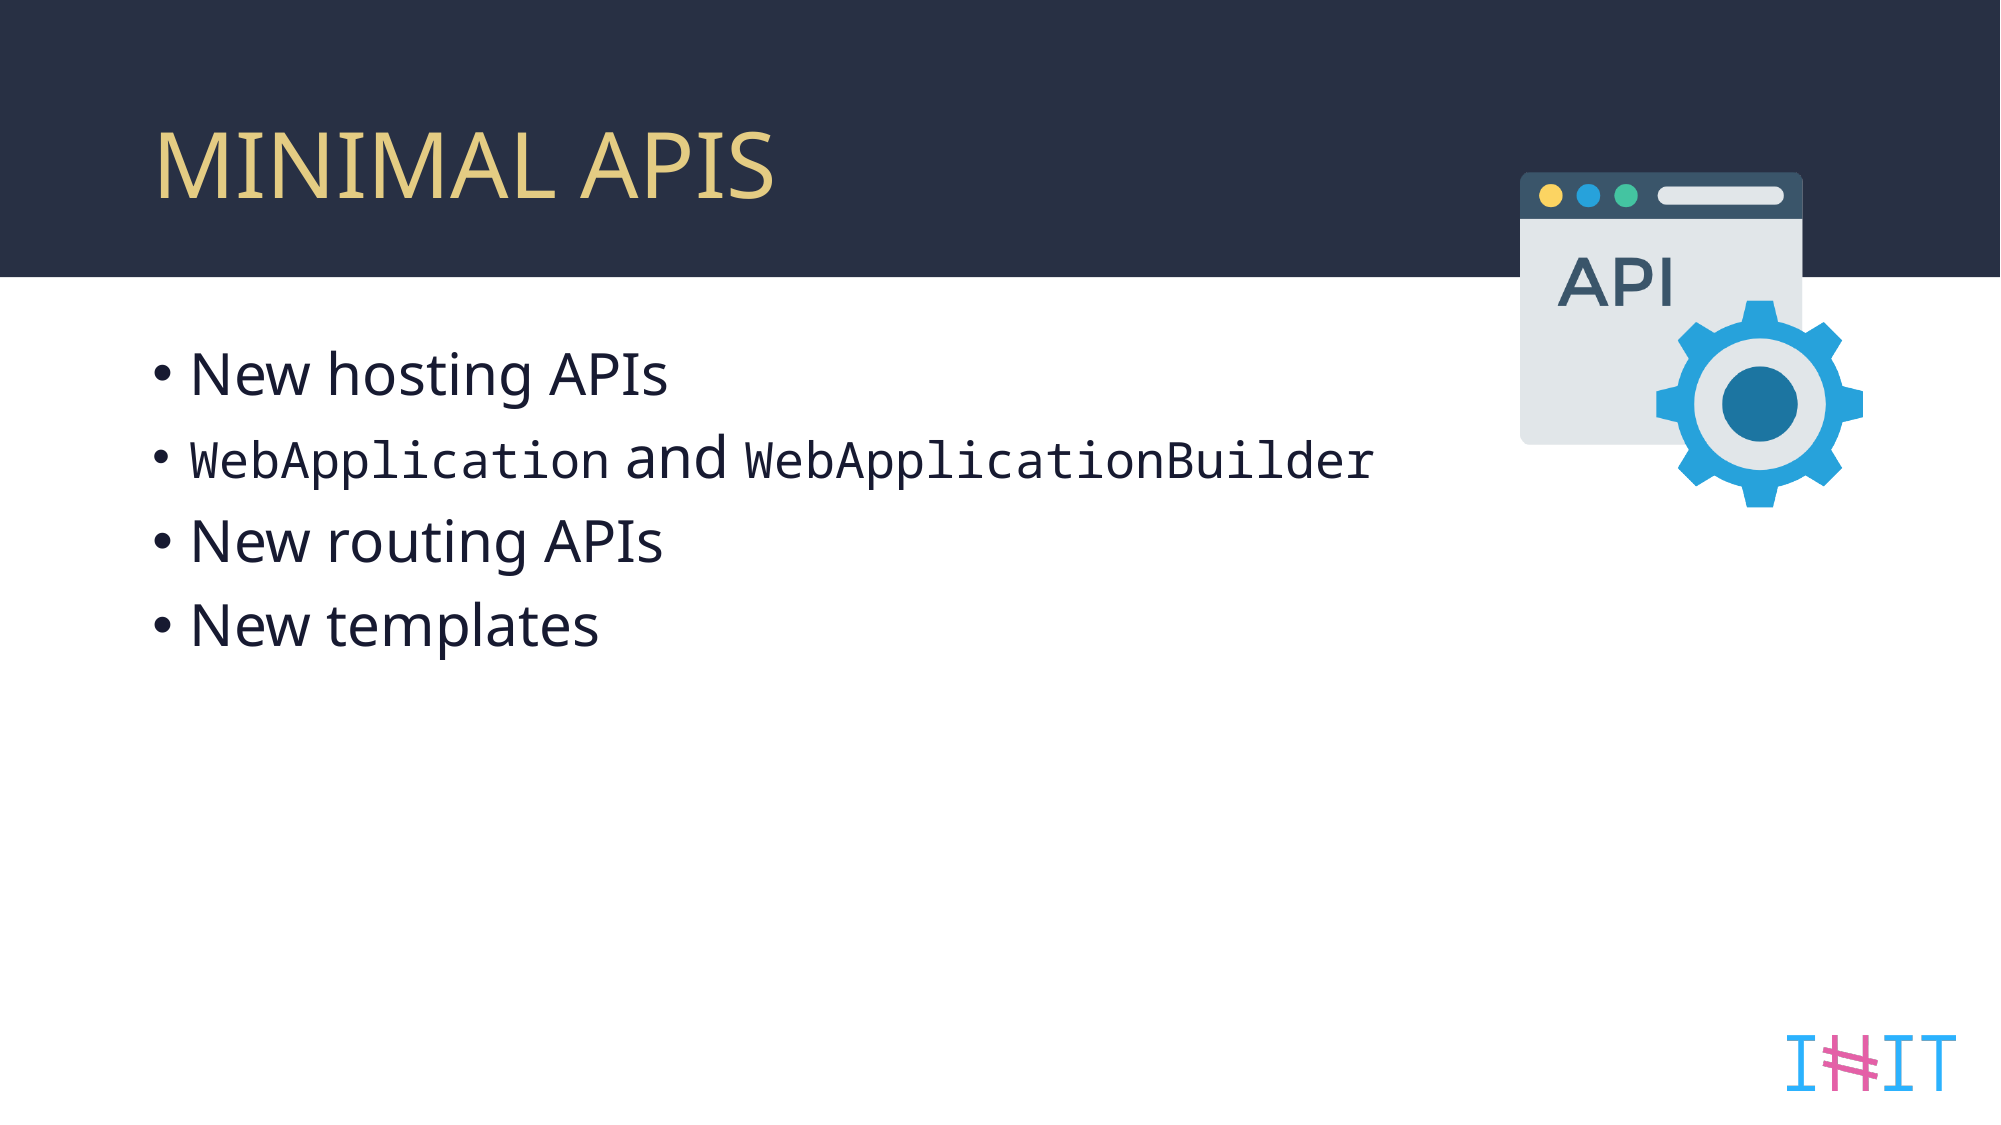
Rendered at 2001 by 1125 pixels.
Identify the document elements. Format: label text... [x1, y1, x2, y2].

list New hosting APIs WebApplication and WebApplicationBuilder New routing APIs New templates [137, 337, 1863, 1014]
picture [1787, 1035, 1956, 1091]
picture [1520, 168, 1863, 511]
title Minimal APIs [137, 59, 1863, 278]
